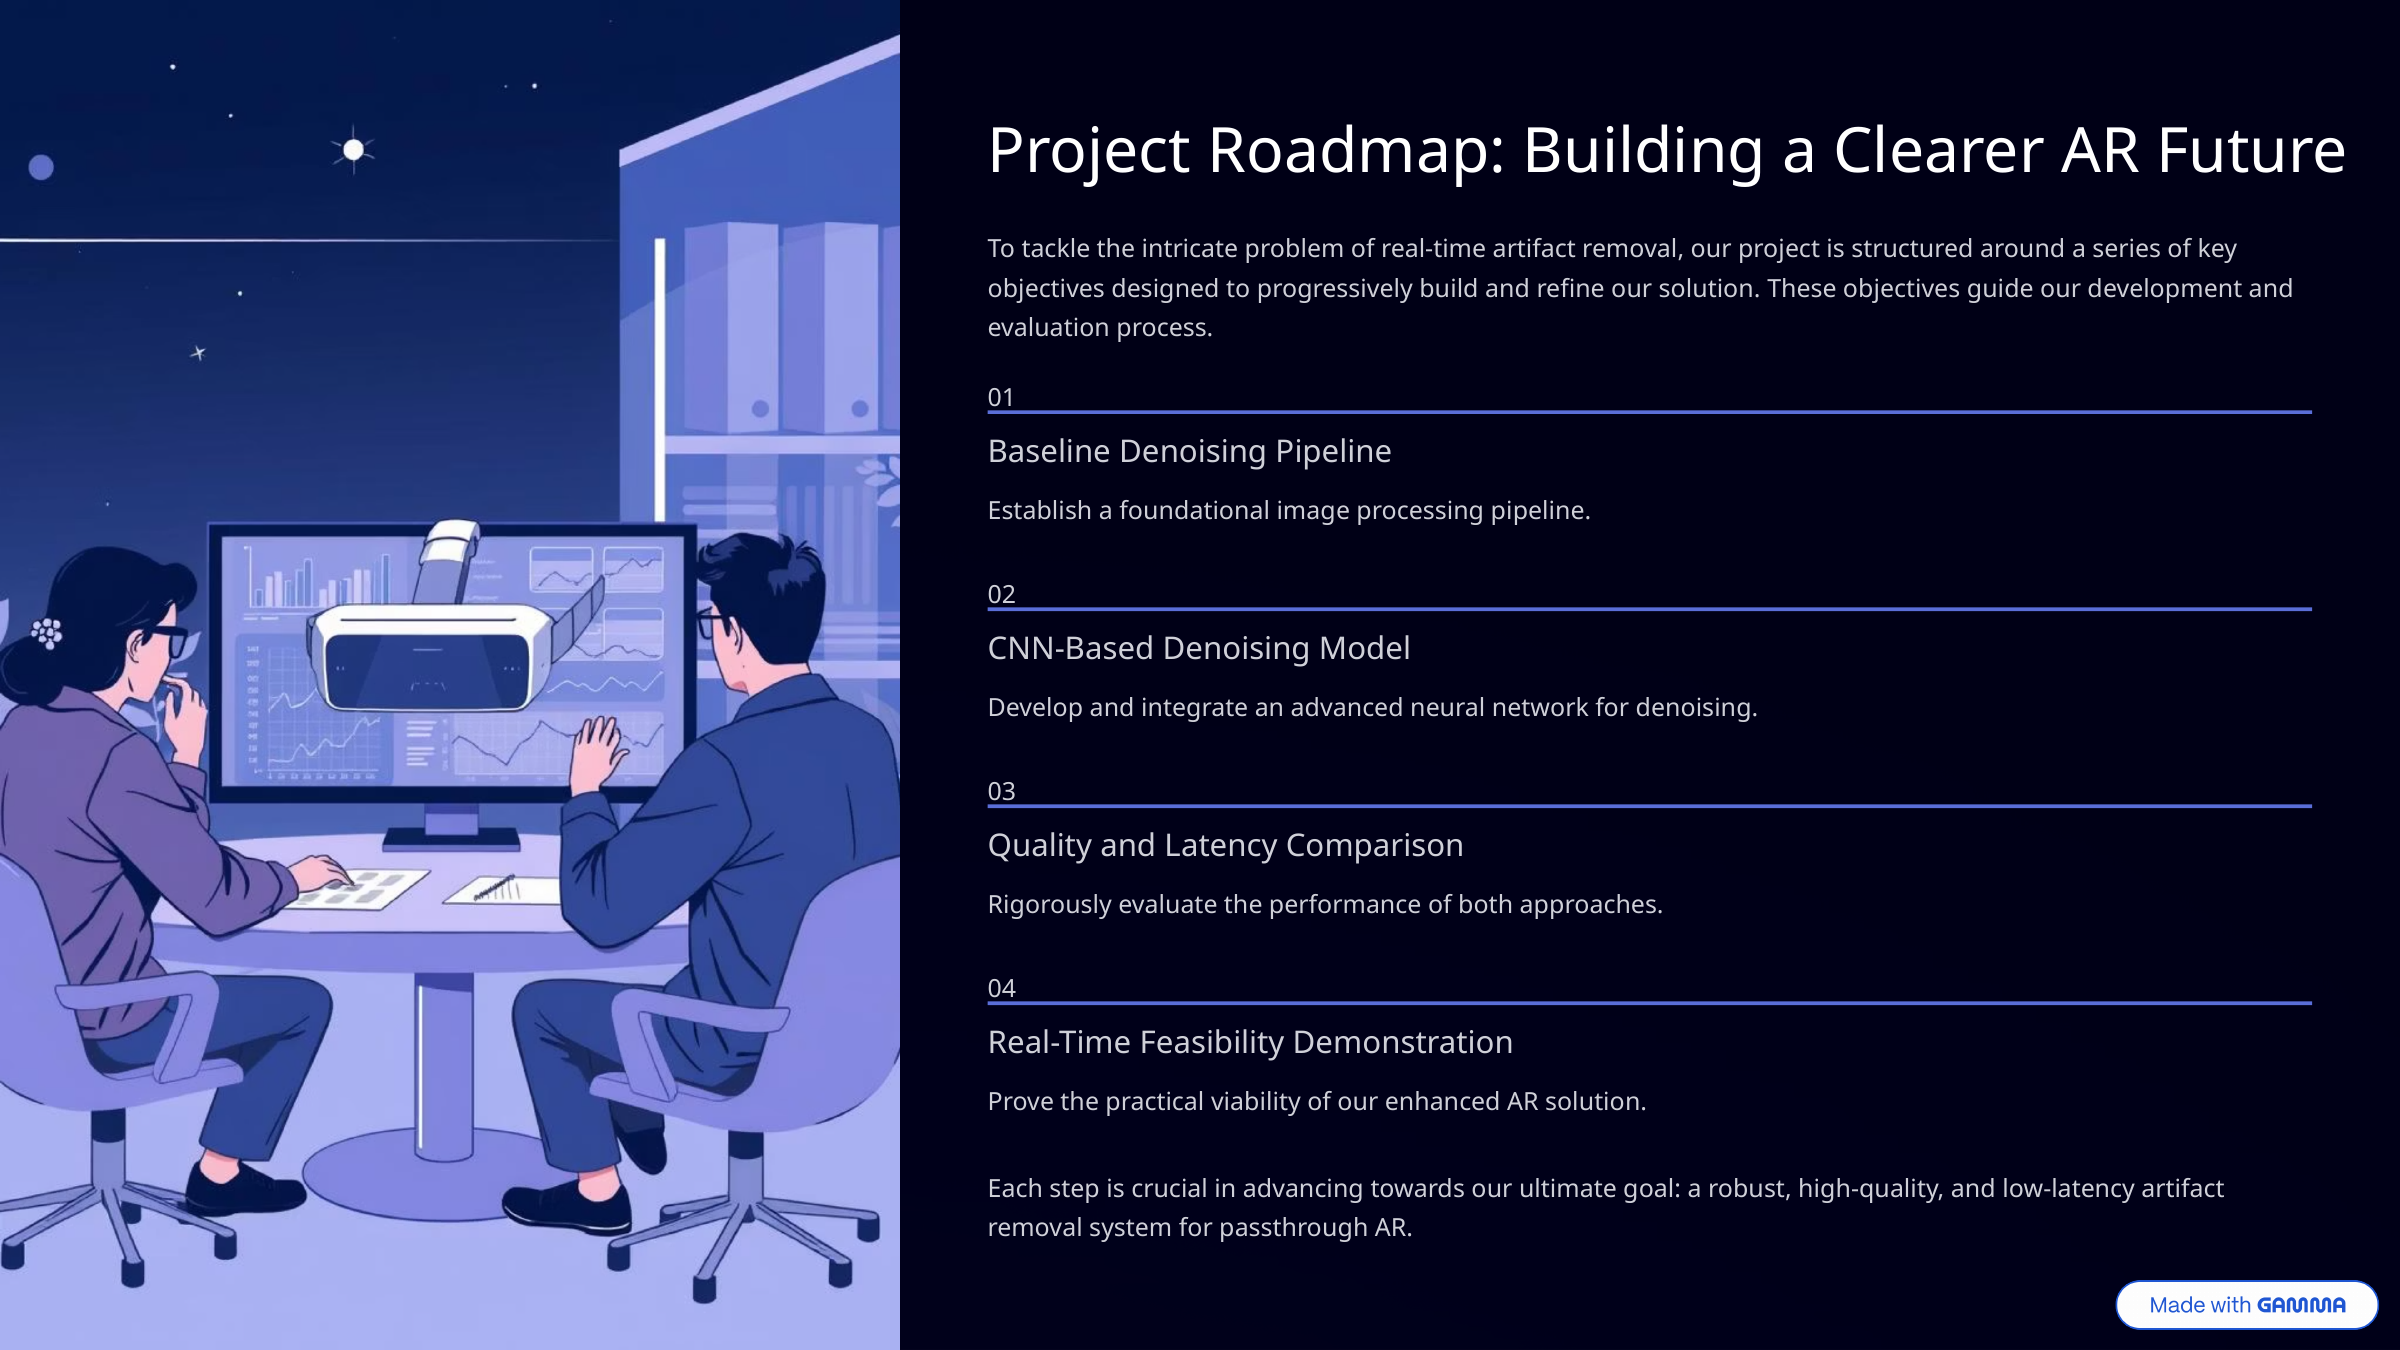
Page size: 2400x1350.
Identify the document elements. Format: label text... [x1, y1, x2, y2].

text_box Prove the practical viability of our enhanced AR solution. [987, 1075, 2313, 1116]
text_box Establish a foundational image processing pipeline. [987, 484, 2313, 525]
text_box To tackle the intricate problem of real-time artifact removal, our project is structured around a series of key objectives designed to progressively build and refine our solution. These objectives guide our development and evaluation process. [987, 222, 2313, 344]
text_box Project Roadmap: Building a Clearer AR Future [987, 107, 2290, 186]
text_box [987, 804, 2313, 809]
text_box Real-Time Feasibility Demonstration [987, 1021, 1496, 1061]
text_box 02 [987, 568, 1013, 600]
text_box CNN-Based Denoising Model [987, 627, 1394, 667]
text_box [987, 607, 2313, 612]
text_box Each step is crucial in advancing towards our ultimate goal: a robust, high-quality, and low-latency artifact removal system for passthrough AR. [987, 1162, 2313, 1243]
text_box Quality and Latency Comparison [987, 824, 1442, 864]
text_box 01 [987, 371, 1013, 403]
text_box Baseline Denoising Pipeline [987, 430, 1376, 470]
text_box 03 [987, 765, 1013, 797]
picture [2106, 1271, 2389, 1339]
picture [0, 0, 900, 1350]
text_box 04 [987, 962, 1013, 994]
text_box Develop and integrate an advanced neural network for denoising. [987, 681, 2313, 722]
text_box [987, 410, 2313, 414]
text_box [987, 1001, 2313, 1006]
text_box Rigorously evaluate the performance of both approaches. [987, 878, 2313, 919]
